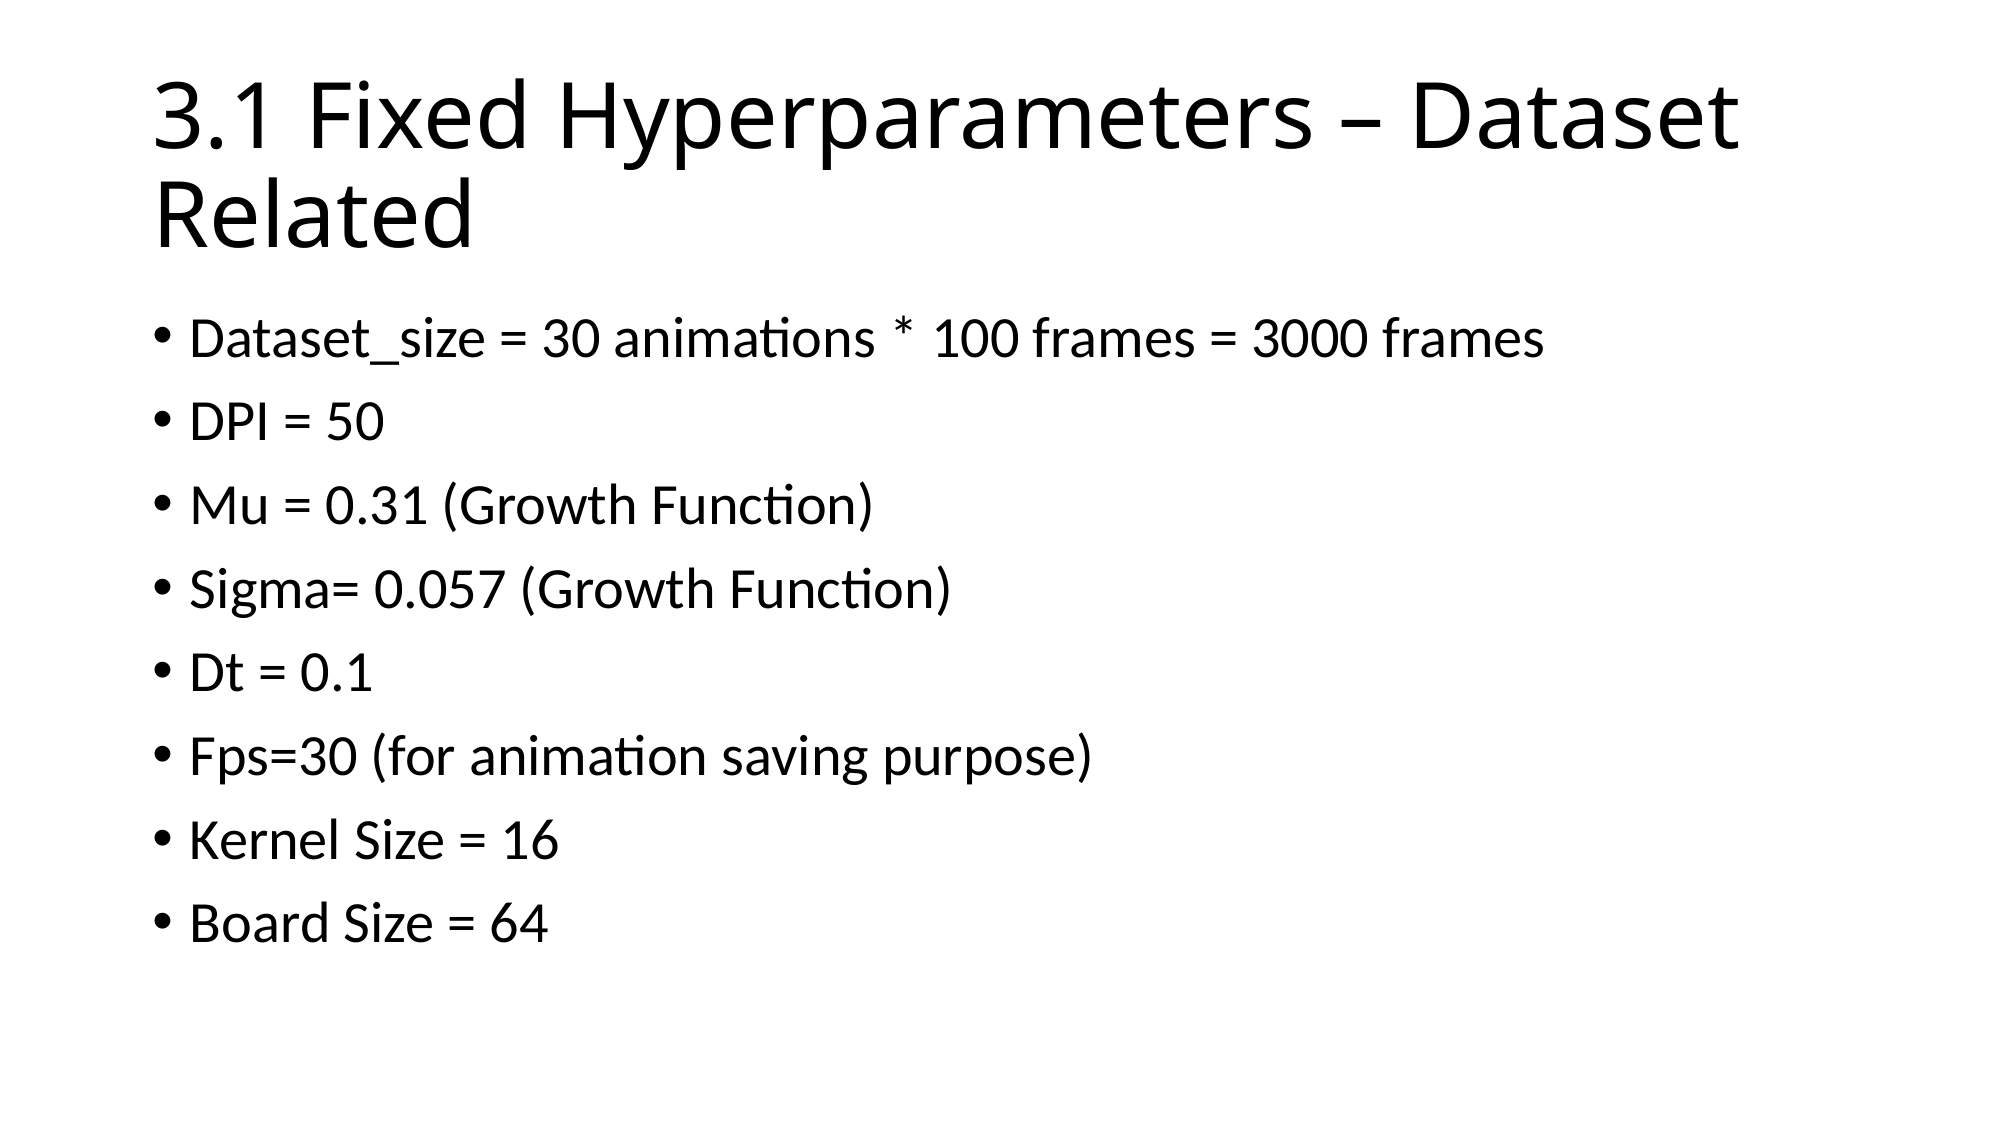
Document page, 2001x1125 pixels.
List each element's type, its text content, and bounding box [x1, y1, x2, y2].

list Dataset_size = 30 animations * 100 frames = 3000 frames DPI = 50 Mu = 0.31 (Growth Function) Sigma= 0.057 (Growth Function) Dt = 0.1 Fps=30 (for animation saving purpose) Kernel Size = 16 Board Size = 64 [137, 299, 1863, 1014]
title 3.1 Fixed Hyperparameters – Dataset Related [137, 59, 1863, 278]
